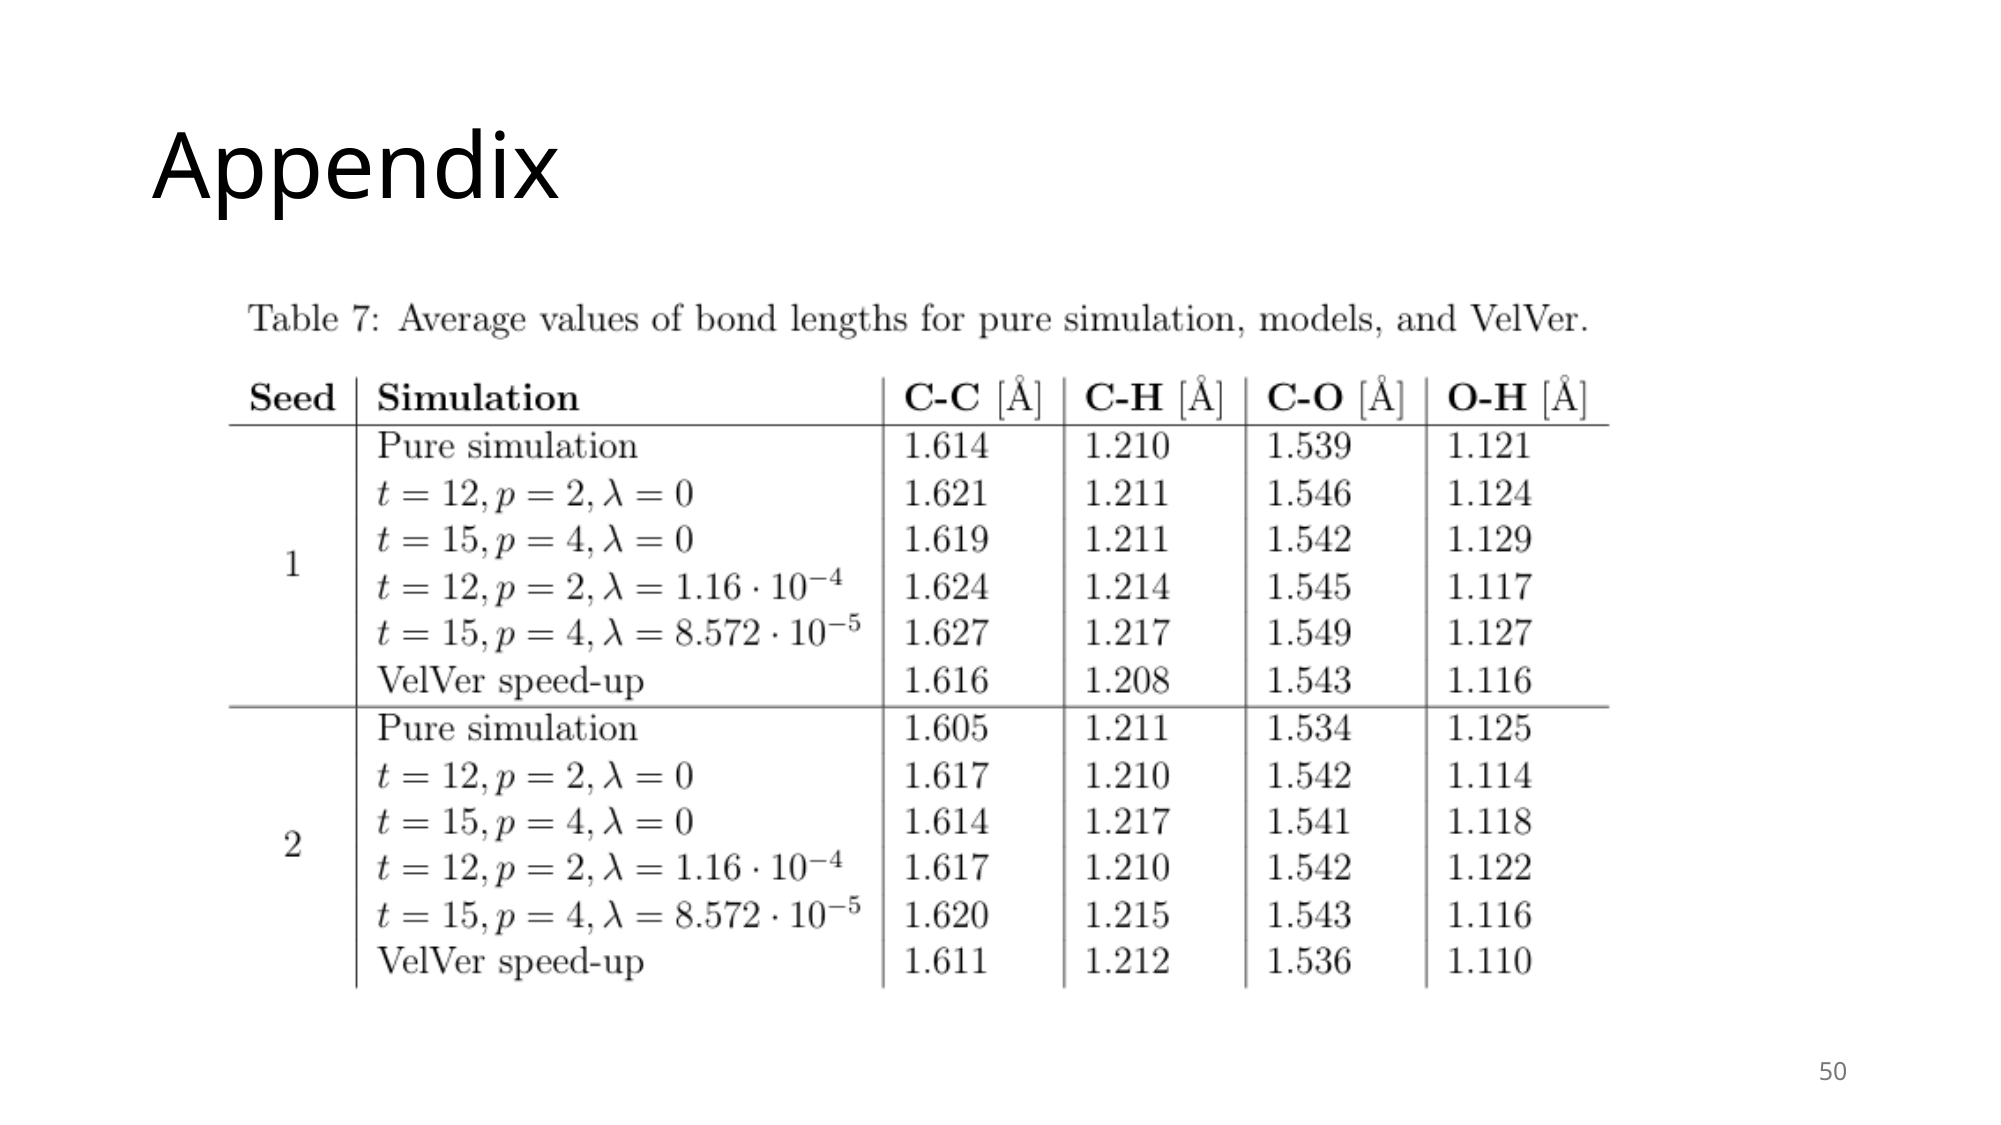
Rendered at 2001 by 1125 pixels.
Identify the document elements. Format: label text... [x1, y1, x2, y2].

picture [221, 287, 1677, 1045]
slide_number 50 [1412, 1042, 1863, 1103]
title Appendix [137, 59, 1863, 278]
